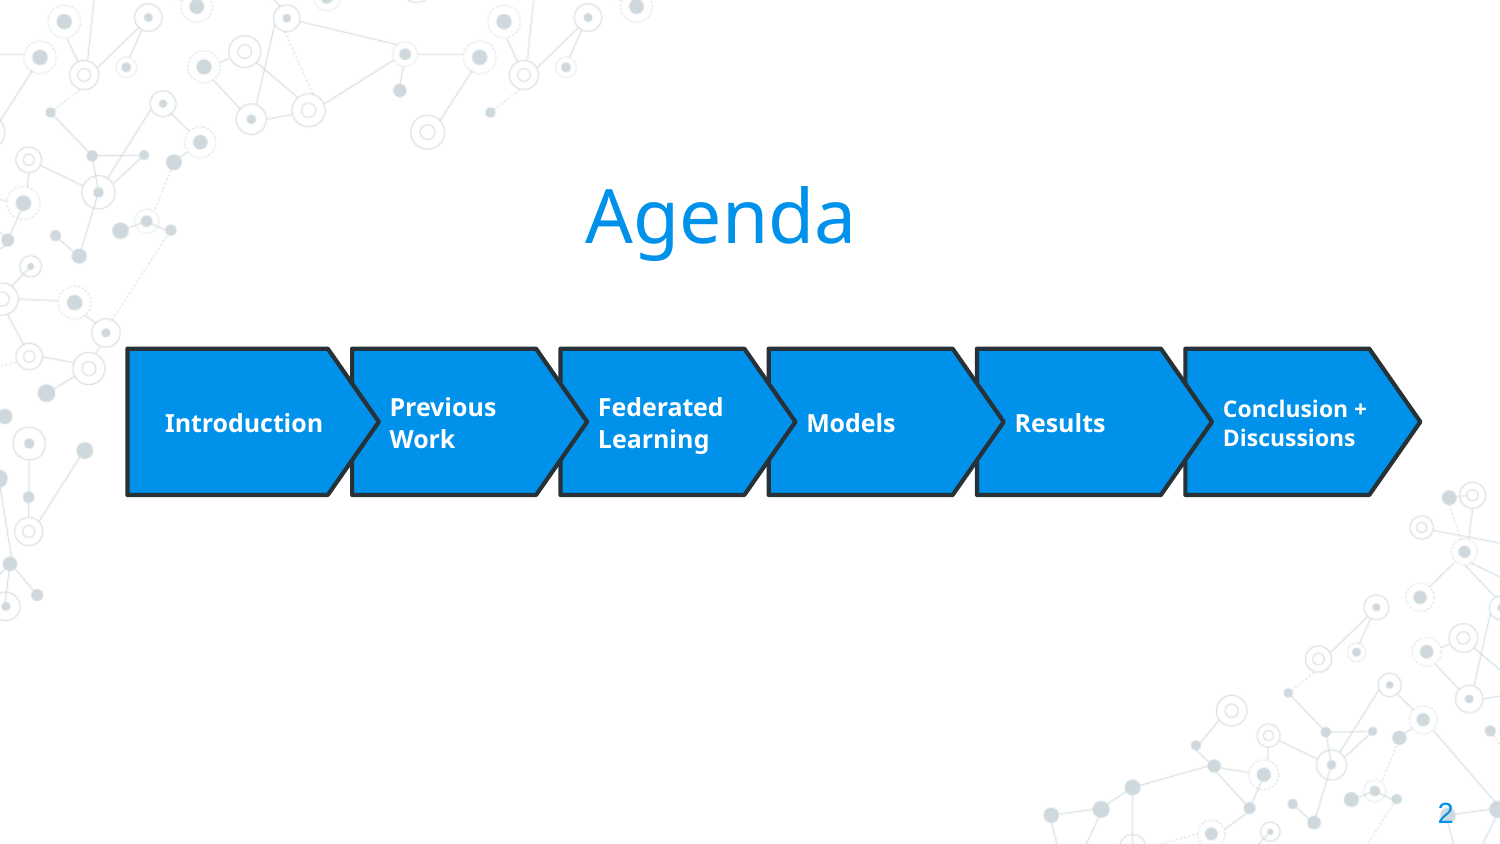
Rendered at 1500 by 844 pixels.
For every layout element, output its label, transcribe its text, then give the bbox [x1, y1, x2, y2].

picture [0, 0, 1500, 844]
text_box Federated Learning [560, 348, 796, 496]
title Agenda [242, 135, 1200, 274]
text_box Introduction [127, 348, 379, 496]
text_box Previous Work [352, 348, 588, 496]
text_box 2 [1378, 779, 1469, 844]
text_box Results [977, 348, 1212, 496]
text_box Conclusion + Discussions [1185, 348, 1421, 496]
text_box Models [768, 348, 1004, 496]
